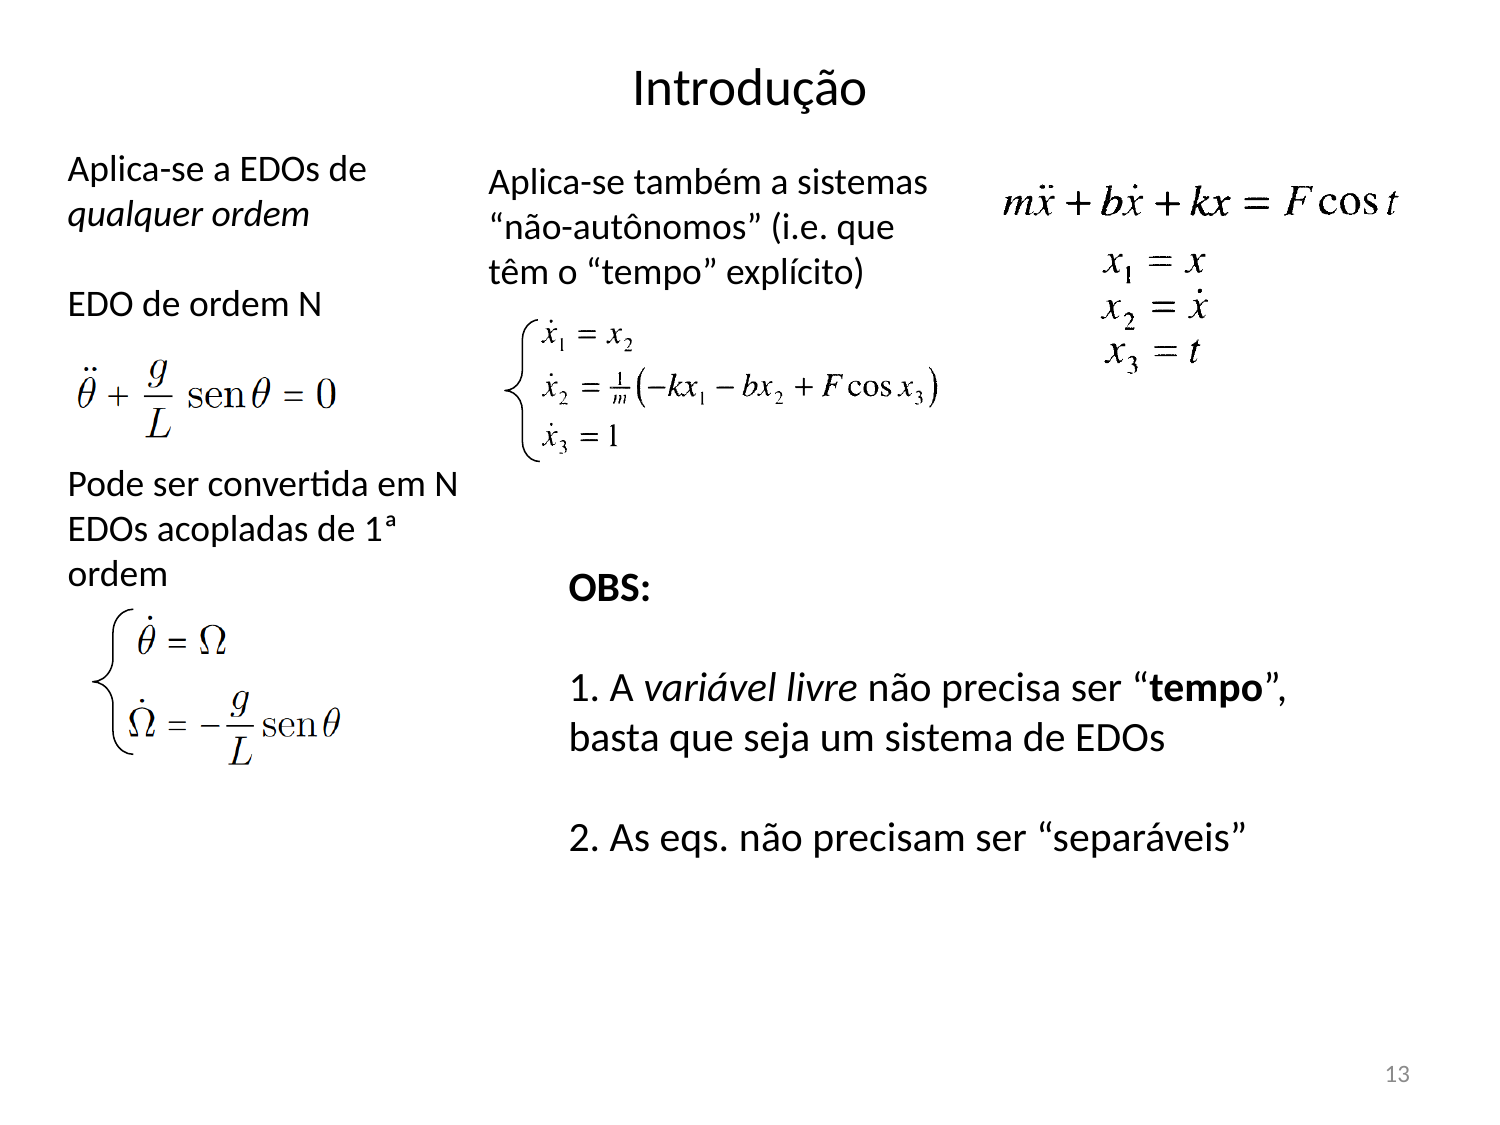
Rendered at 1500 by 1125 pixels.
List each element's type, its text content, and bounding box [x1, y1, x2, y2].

text_box OBS: 1. A variável livre não precisa ser “tempo”, basta que seja um sistema de EDOs 2. As eqs. não precisam ser “separáveis” [553, 552, 1337, 867]
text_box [1000, 175, 1404, 381]
text_box Aplica-se também a sistemas “não-autônomos” (i.e. que têm o “tempo” explícito) [504, 149, 946, 300]
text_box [504, 313, 941, 462]
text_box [52, 136, 500, 774]
title Introdução [75, 45, 1425, 124]
slide_number 13 [1074, 1042, 1425, 1103]
